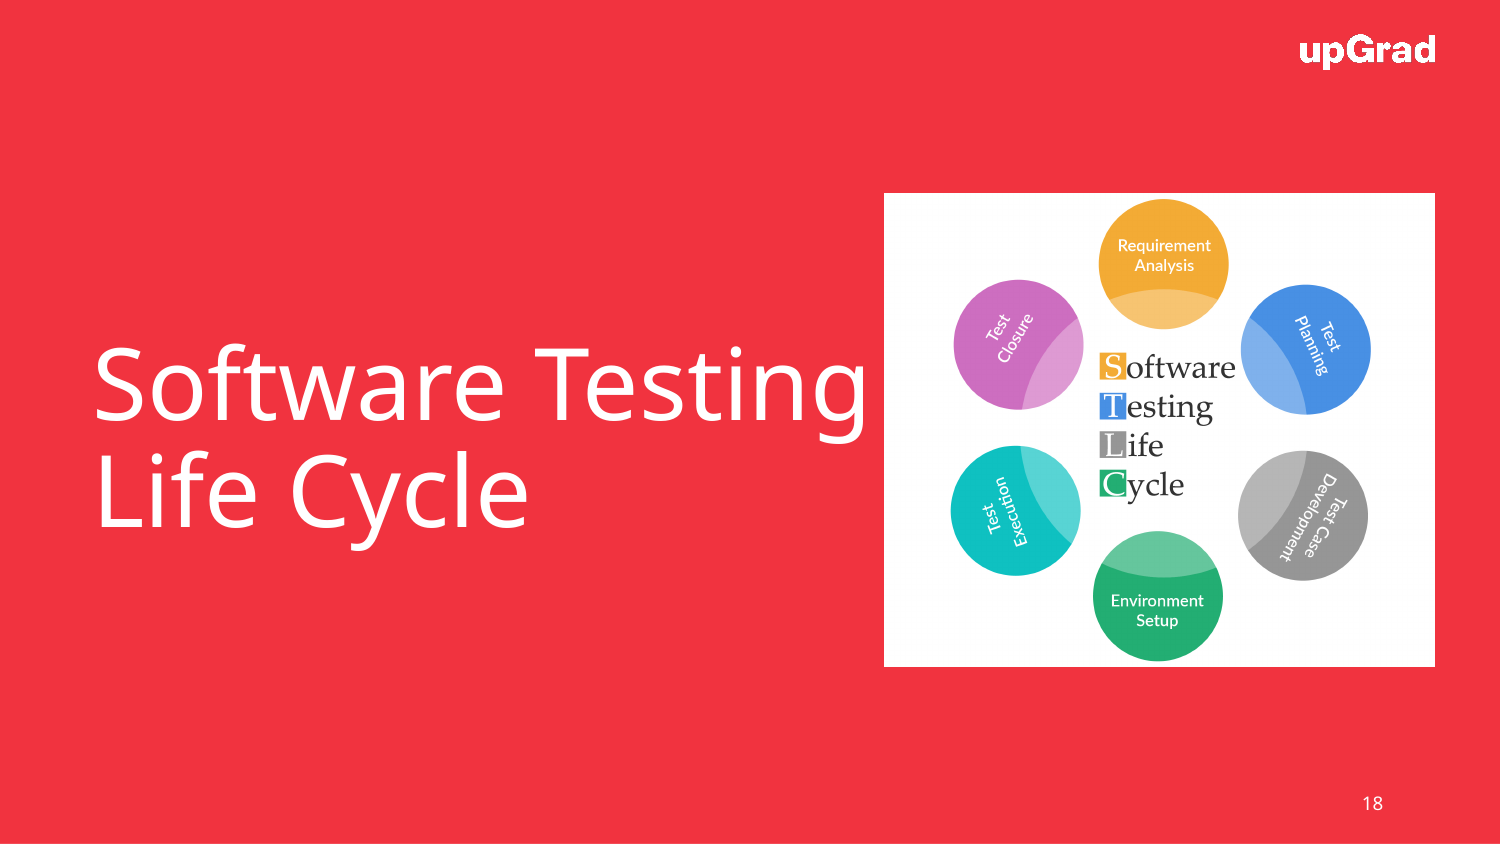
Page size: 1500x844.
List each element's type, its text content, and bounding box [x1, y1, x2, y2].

picture [883, 193, 1435, 667]
picture [1300, 34, 1435, 70]
slide_number 18 [1060, 782, 1399, 827]
text_box Software Testing Life Cycle [77, 326, 878, 574]
